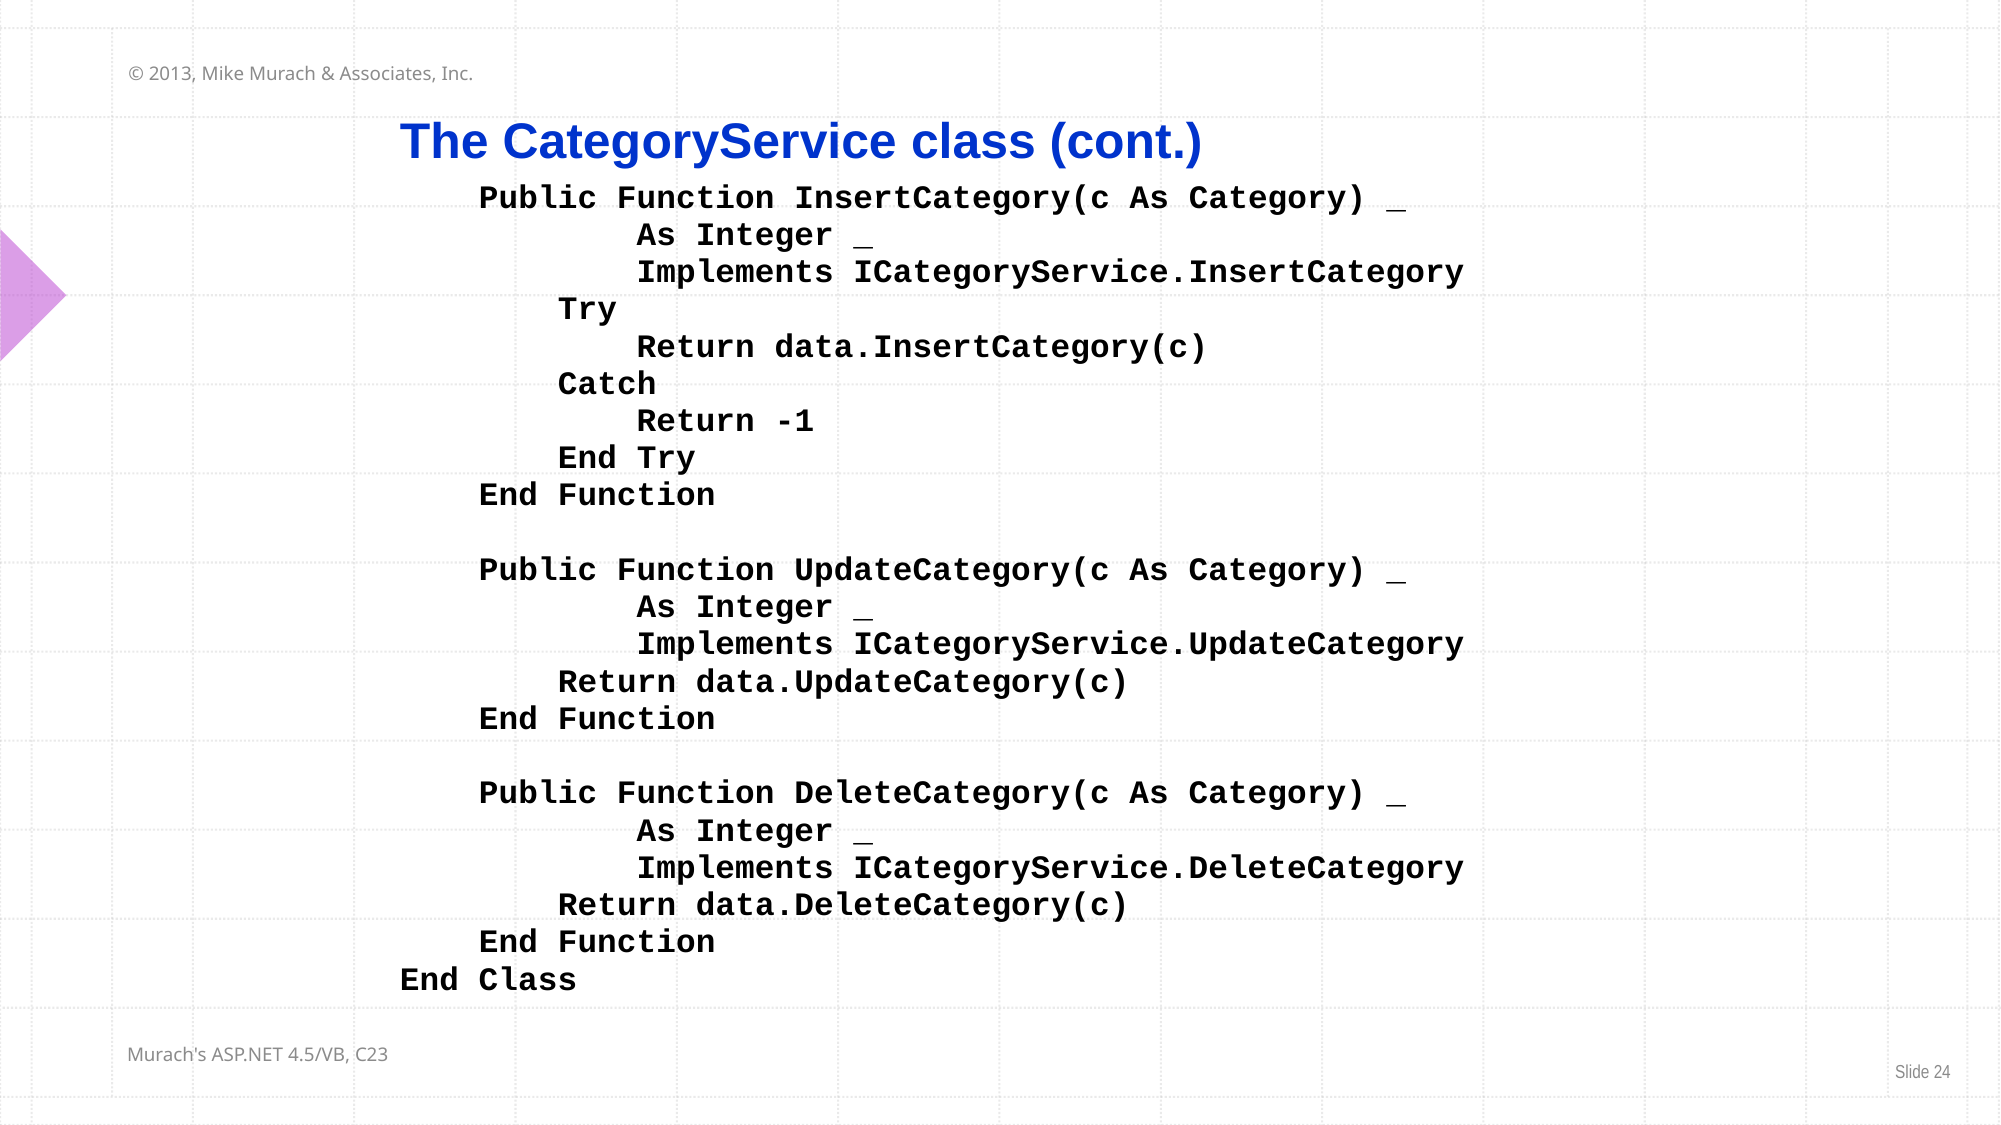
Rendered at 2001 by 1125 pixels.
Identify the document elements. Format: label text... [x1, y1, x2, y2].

footer © 2013, Mike Murach & Associates, Inc. [113, 38, 789, 108]
slide_number Murach's ASP.NET 4.5/VB, C23 [112, 1019, 743, 1089]
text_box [399, 112, 1598, 183]
slide_number Slide 24 [1805, 1019, 1966, 1089]
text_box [399, 180, 1584, 1038]
